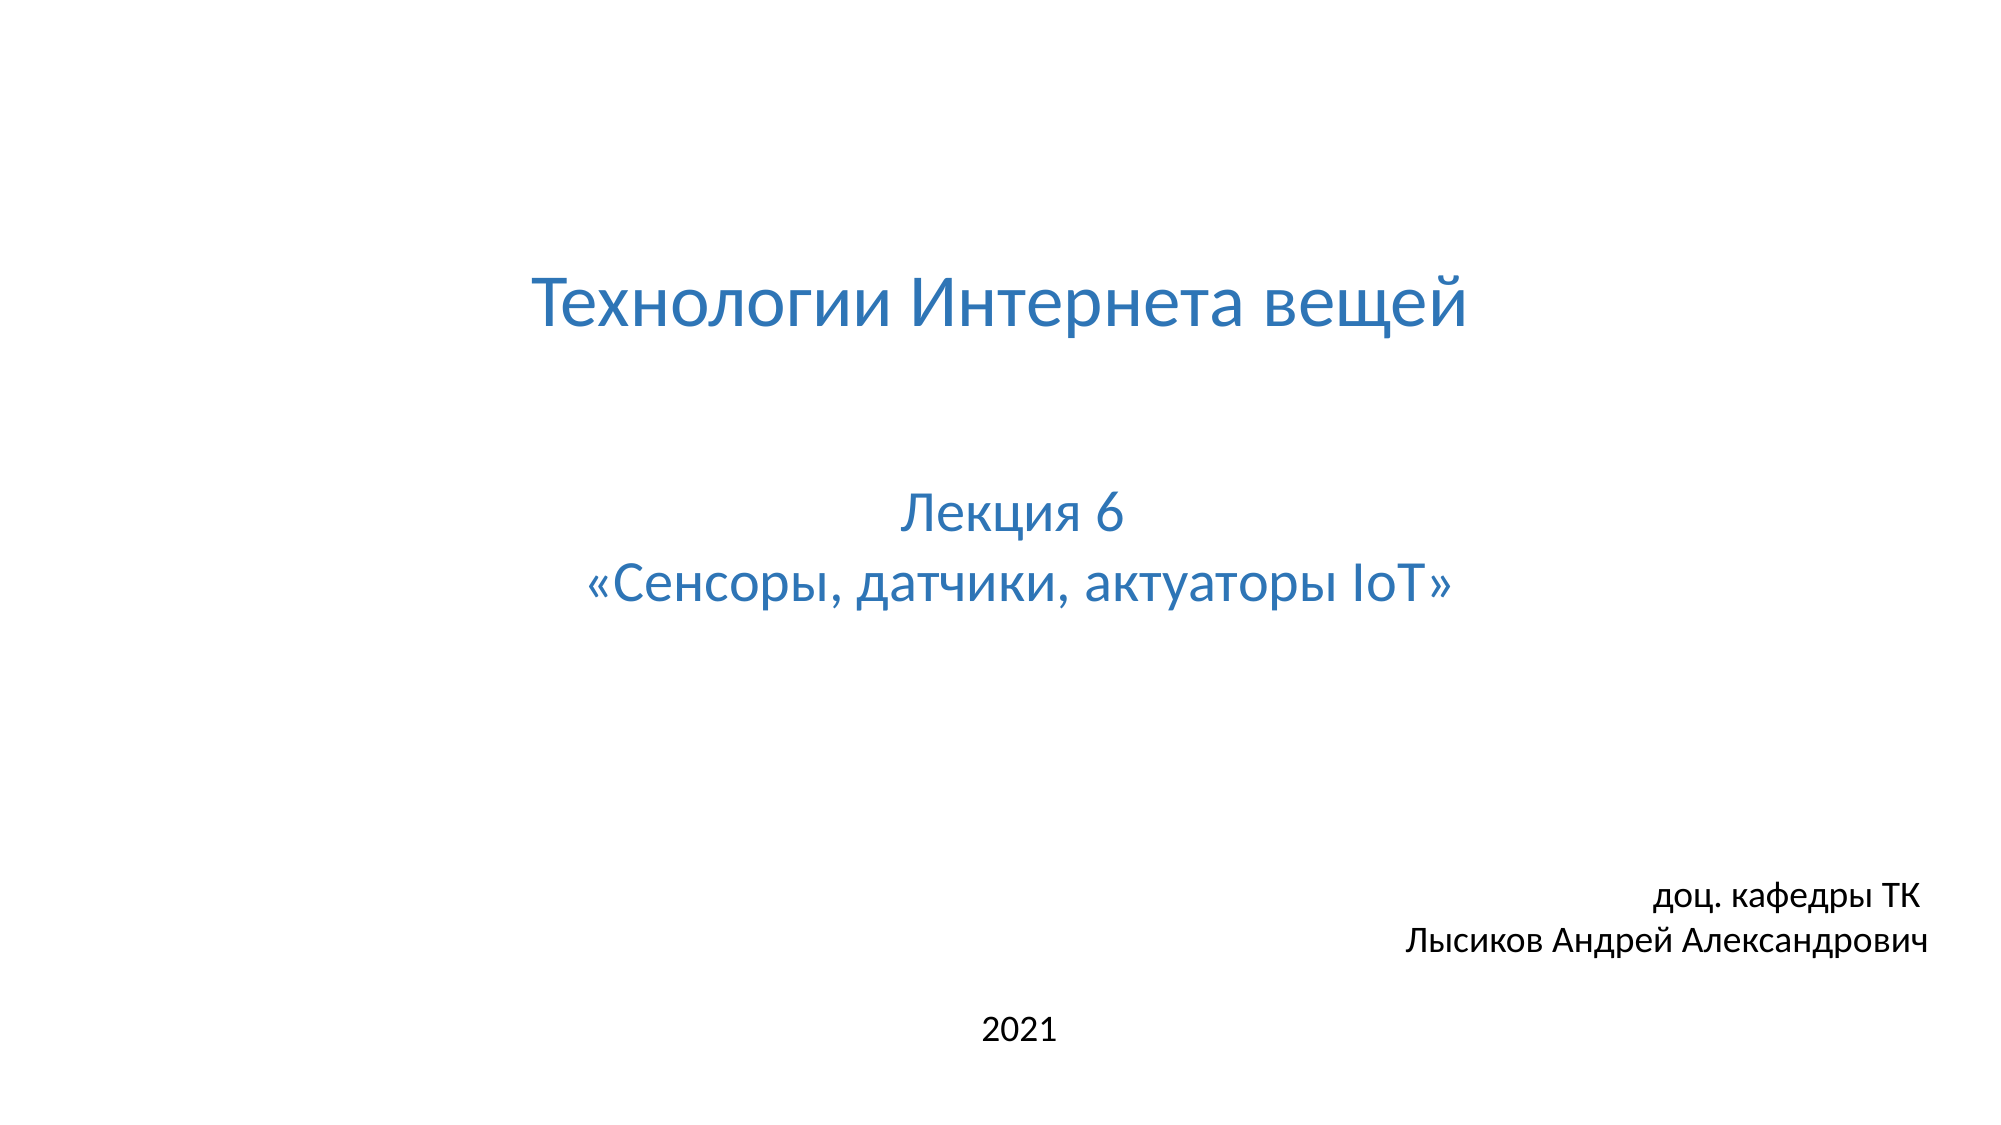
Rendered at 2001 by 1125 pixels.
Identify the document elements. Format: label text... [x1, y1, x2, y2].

text_box 2021 [962, 996, 1077, 1057]
text_box доц. кафедры ТК Лысиков Андрей Александрович [1382, 862, 1944, 968]
text_box Лекция 6 «Сенсоры, датчики, актуаторы IoT» [417, 465, 1621, 621]
text_box Технологии Интернета вещей [498, 243, 1502, 349]
